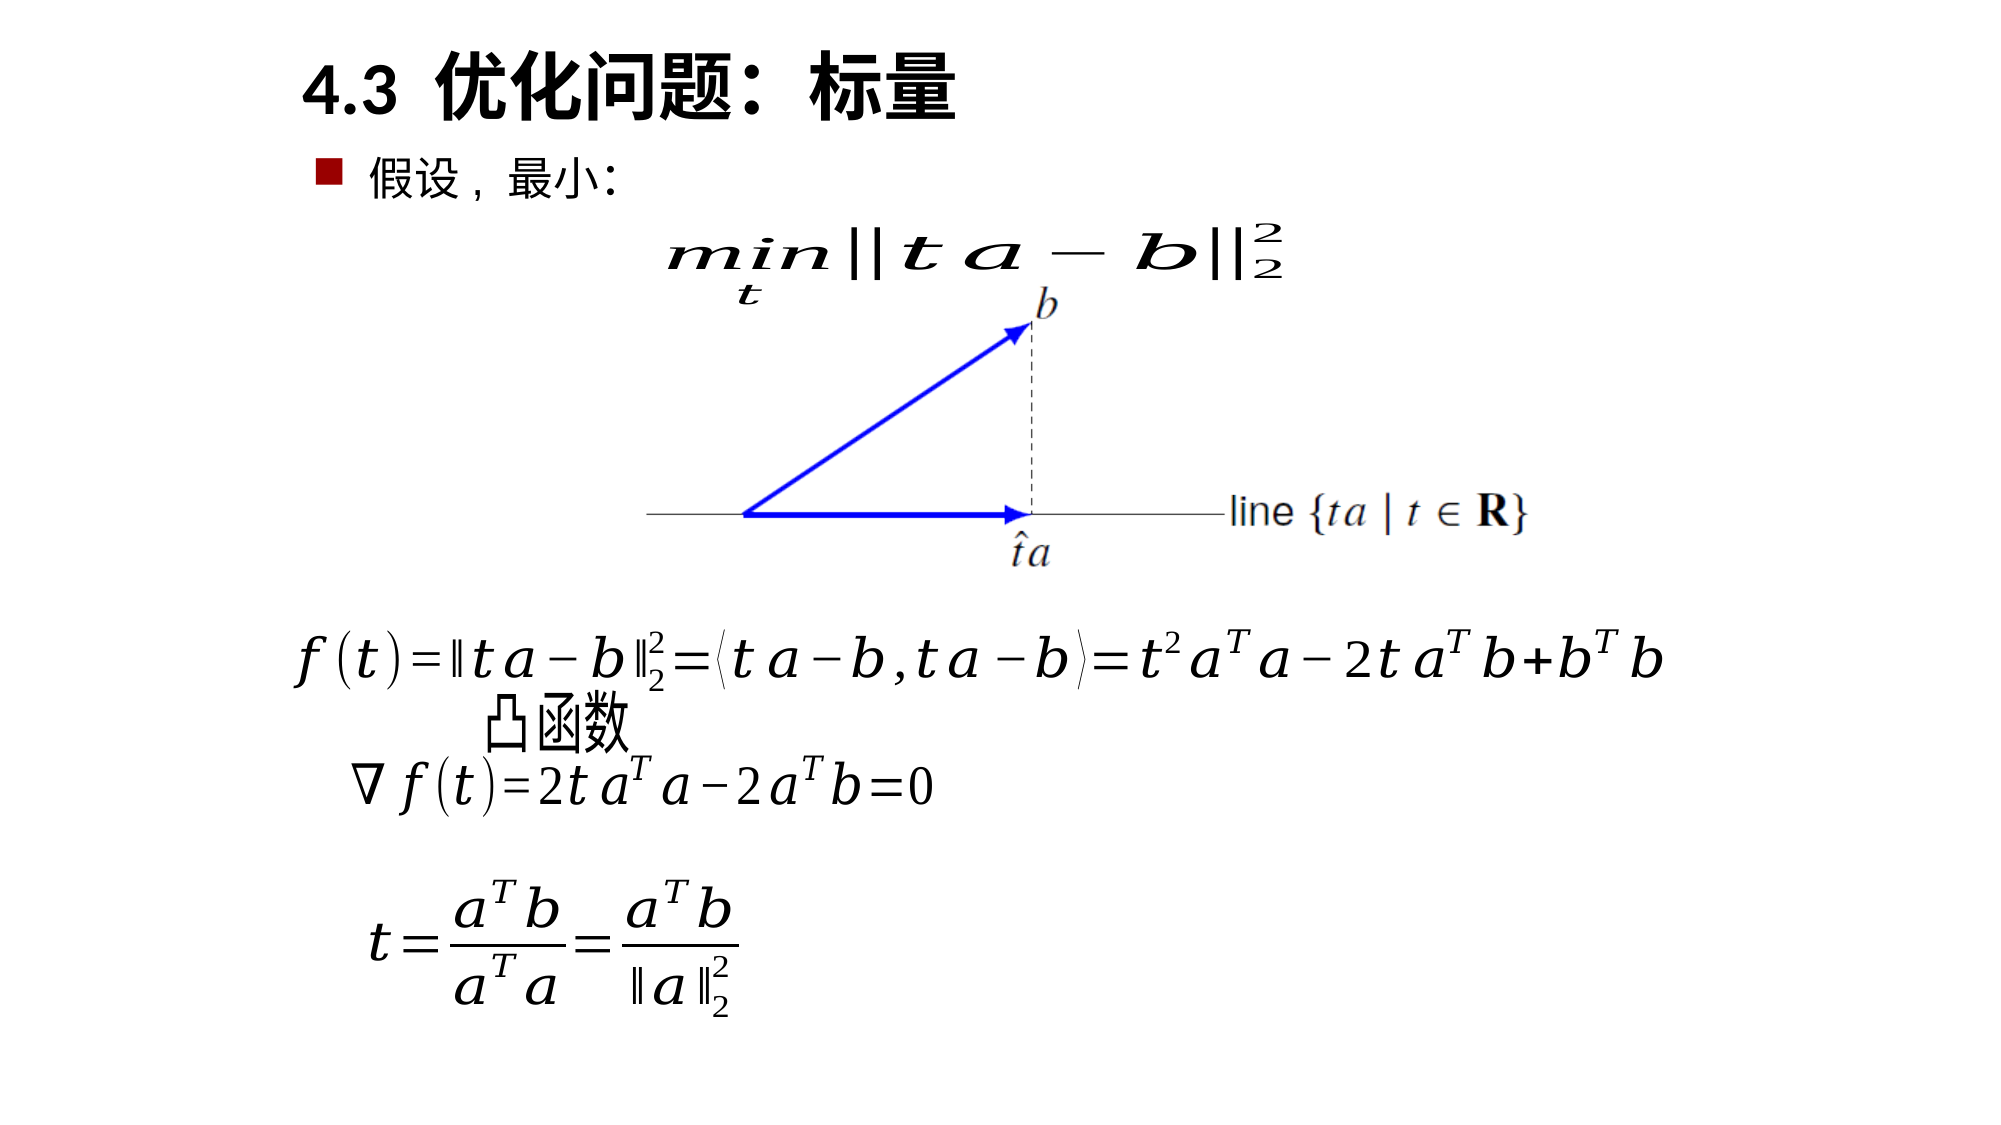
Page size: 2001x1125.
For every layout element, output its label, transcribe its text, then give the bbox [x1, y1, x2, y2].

picture [611, 262, 1535, 578]
text_box 4.3 优化问题：标量 [287, 37, 1732, 131]
